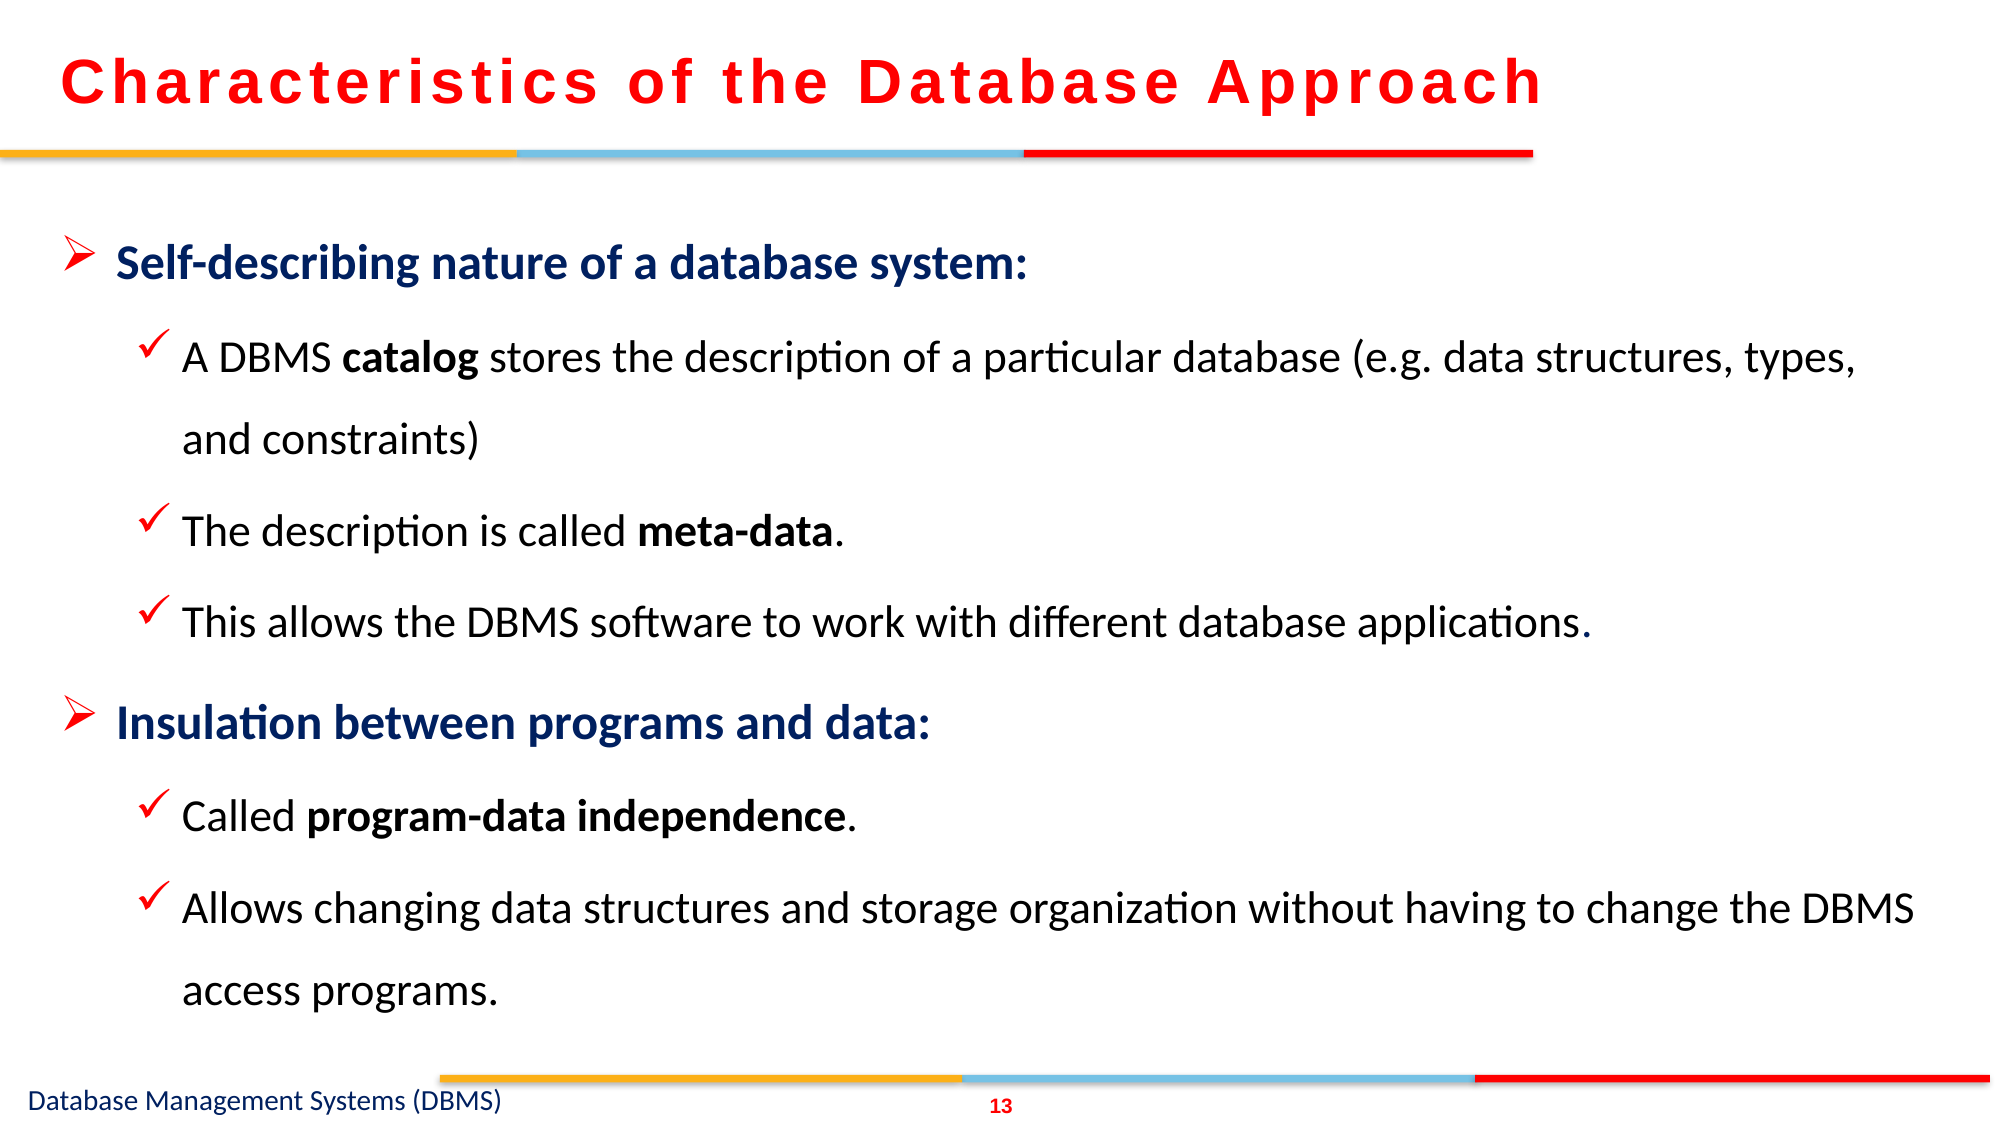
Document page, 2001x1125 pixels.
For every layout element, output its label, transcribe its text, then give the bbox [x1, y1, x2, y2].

list Characteristics of the Database Approach [60, 15, 1637, 143]
list Self-describing nature of a database system: A DBMS catalog stores the description of a particular database (e.g. data structures, types, and constraints) The description is called meta-data. This allows the DBMS software to work with different database applications. Insulation between programs and data: Called program-data independence. Allows changing data structures and storage organization without having to change the DBMS access programs. [60, 192, 1920, 1093]
